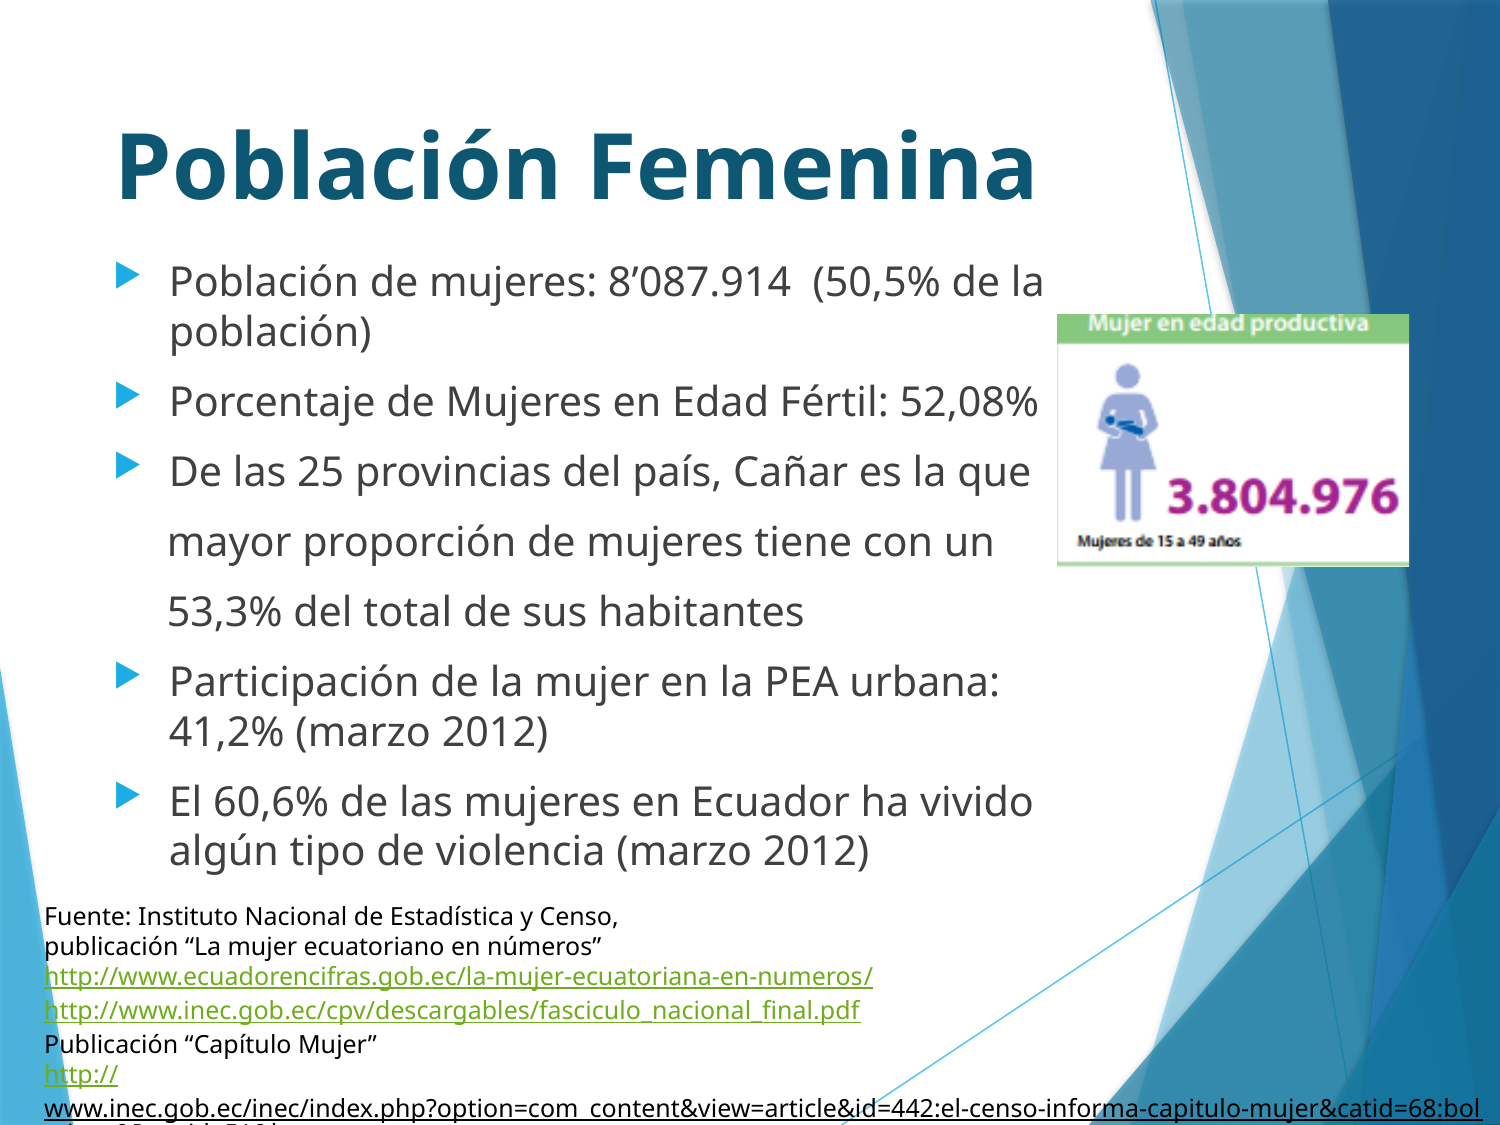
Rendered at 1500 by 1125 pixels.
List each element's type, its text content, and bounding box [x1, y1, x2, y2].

picture [1056, 313, 1410, 567]
title Población Femenina [99, 99, 1142, 313]
list Población de mujeres: 8’087.914 (50,5% de la población) Porcentaje de Mujeres en Edad Fértil: 52,08% De las 25 provincias del país, Cañar es la que mayor proporción de mujeres tiene con un 53,3% del total de sus habitantes Participación de la mujer en la PEA urbana: 41,2% (marzo 2012) El 60,6% de las mujeres en Ecuador ha vivido algún tipo de violencia (marzo 2012) [98, 247, 1140, 885]
text_box Fuente: Instituto Nacional de Estadística y Censo, publicación “La mujer ecuatoriano en números” http://www.ecuadorencifras.gob.ec/la-mujer-ecuatoriana-en-numeros/ http://www.inec.gob.ec/cpv/descargables/fasciculo_nacional_final.pdf Publicación “Capítulo Mujer” http://www.inec.gob.ec/inec/index.php?option=com_content&view=article&id=442:el-censo-informa-capitulo-mujer&catid=68:boletines&Itemid=51&lang=es [29, 893, 1500, 1125]
